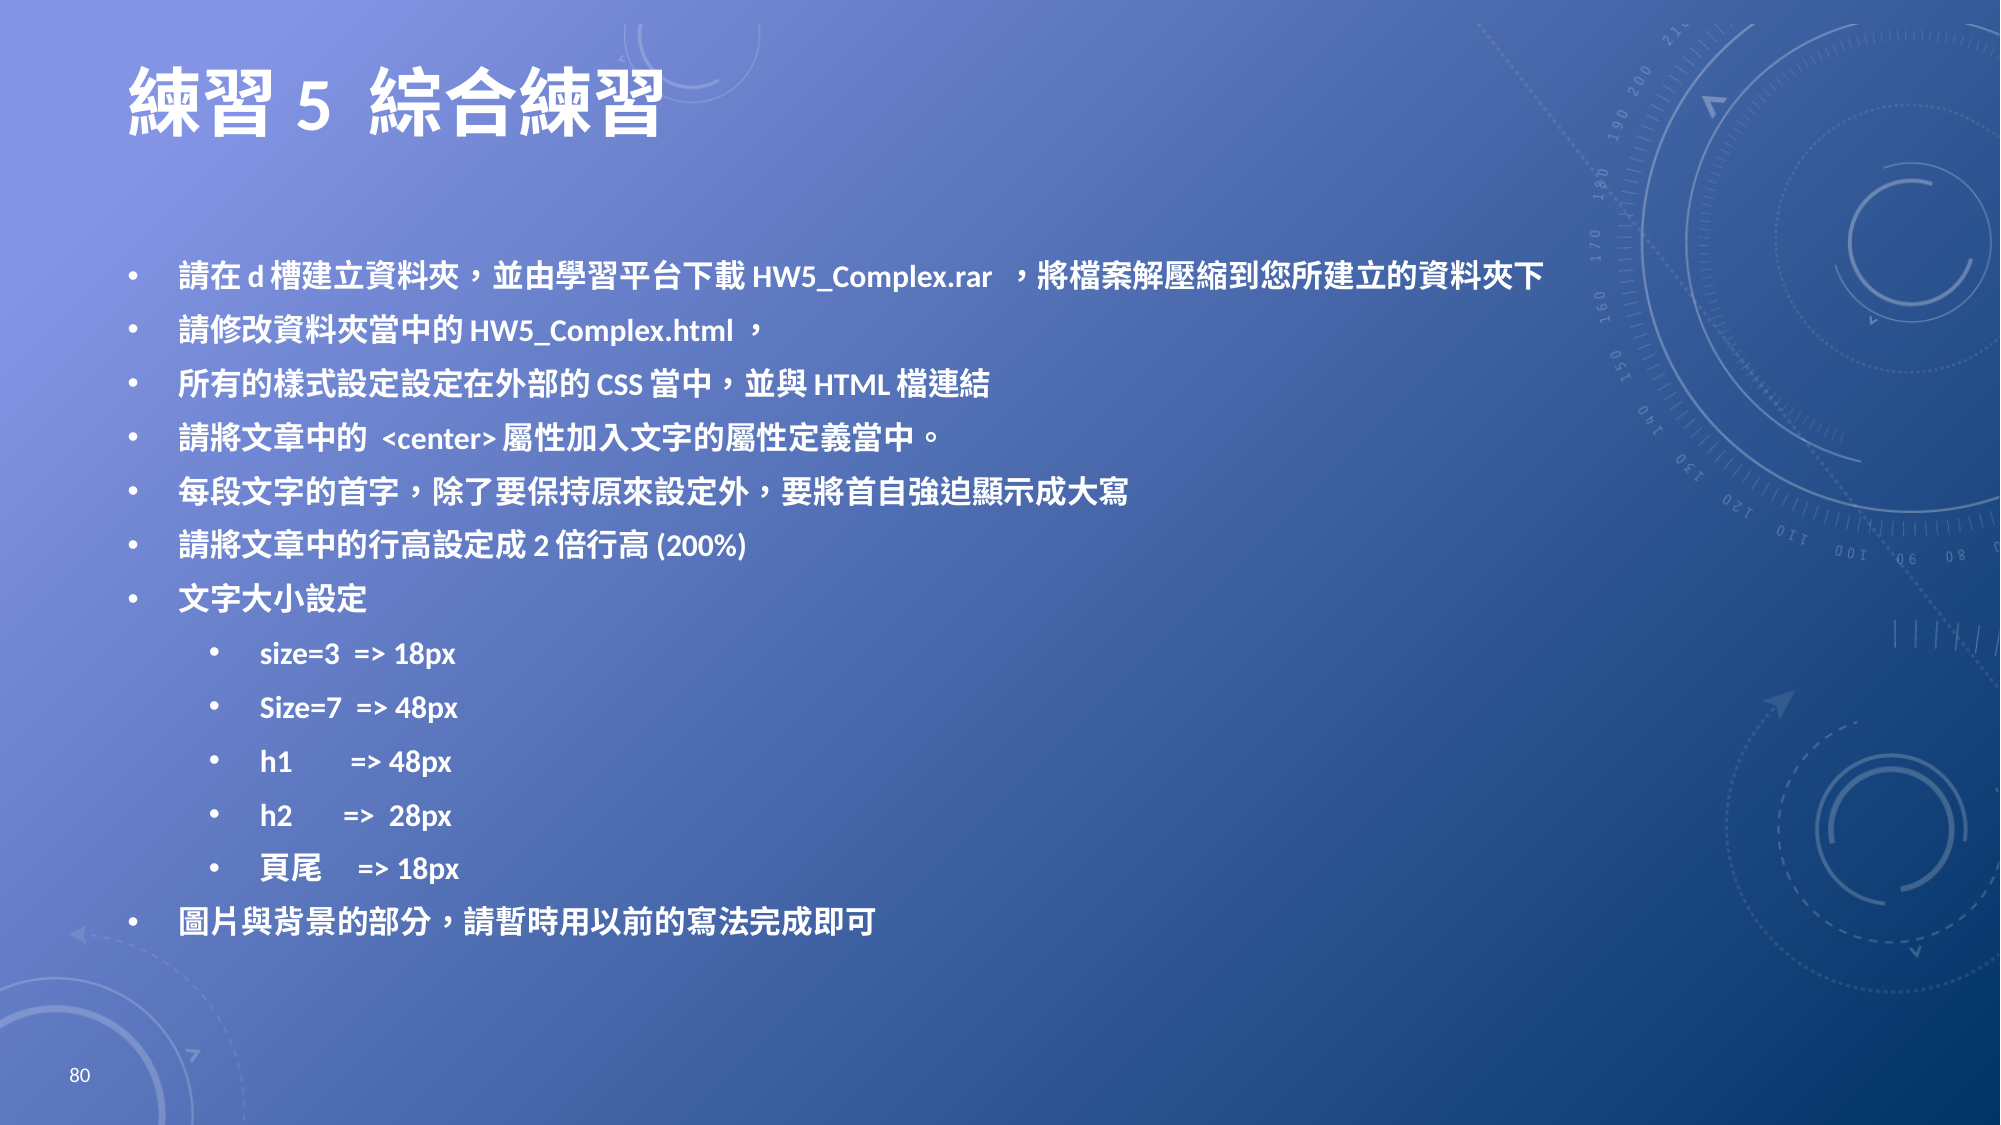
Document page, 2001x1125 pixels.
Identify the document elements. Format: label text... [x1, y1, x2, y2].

title 練習5 綜合練習 [112, 24, 1775, 177]
slide_number 80 [14, 1043, 106, 1106]
list 請在d槽建立資料夾，並由學習平台下載HW5_Complex.rar ，將檔案解壓縮到您所建立的資料夾下 請修改資料夾當中的HW5_Complex.html， 所有的樣式設定設定在外部的CSS當中，並與HTML檔連結 請將文章中的 <center>屬性加入文字的屬性定義當中。 每段文字的首字，除了要保持原來設定外，要將首自強迫顯示成大寫 請將文章中的行高設定成2倍行高(200%) 文字大小設定 size=3 => 18px Size=7 => 48px h1 => 48px h2 => 28px 頁尾 => 18px 圖片與背景的部分，請暫時用以前的寫法完成即可 [112, 248, 1775, 950]
picture [0, 24, 2000, 1125]
